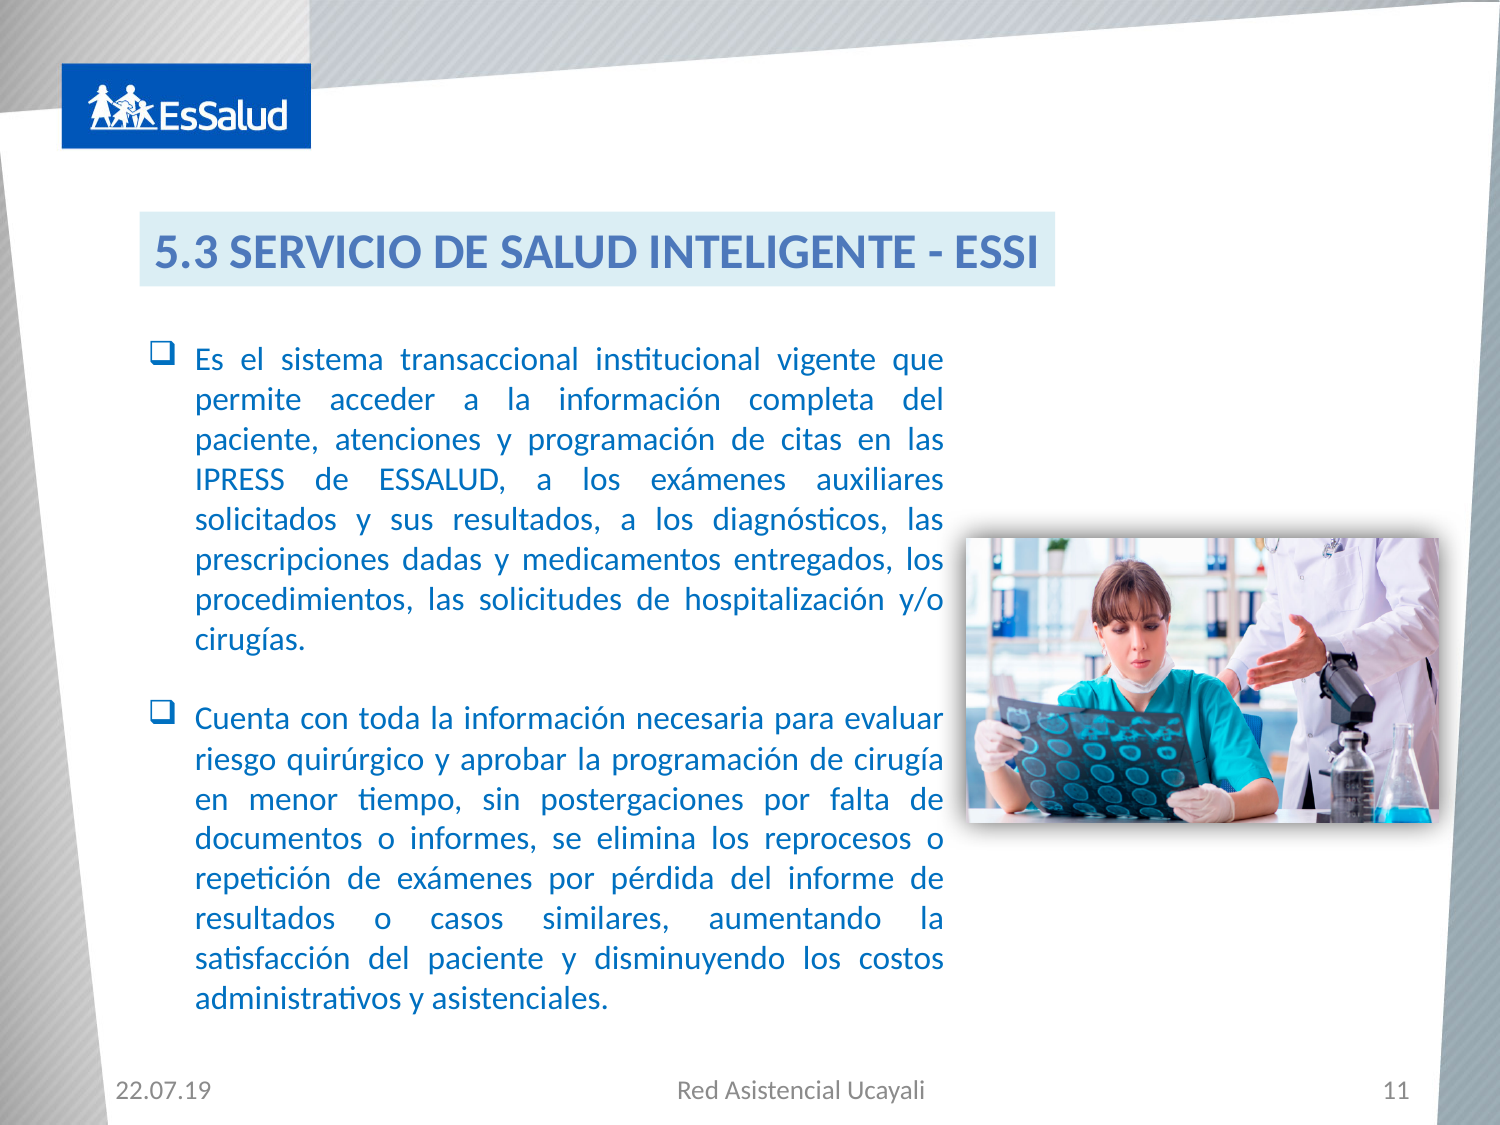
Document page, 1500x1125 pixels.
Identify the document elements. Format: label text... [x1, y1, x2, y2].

picture [0, 0, 1500, 1125]
text_box 5.3 SERVICIO DE SALUD INTELIGENTE - ESSI [139, 211, 1056, 287]
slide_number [100, 1072, 243, 1106]
text_box Es el sistema transaccional institucional vigente que permite acceder a la información completa del paciente, atenciones y programación de citas en las IPRESS de ESSALUD, a los exámenes auxiliares solicitados y sus resultados, a los diagnósticos, las prescripciones dadas y medicamentos entregados, los procedimientos, las solicitudes de hospitalización y/o cirugías. Cuenta con toda la información necesaria para evaluar riesgo quirúrgico y aprobar la programación de cirugía en menor tiempo, sin postergaciones por falta de documentos o informes, se elimina los reprocesos o repetición de exámenes por pérdida del informe de resultados o casos similares, aumentando la satisfacción del paciente y disminuyendo los costos administrativos y asistenciales. [133, 330, 960, 1024]
footer Red Asistencial Ucayali [263, 1072, 1339, 1106]
slide_number 10 [1352, 1056, 1425, 1122]
